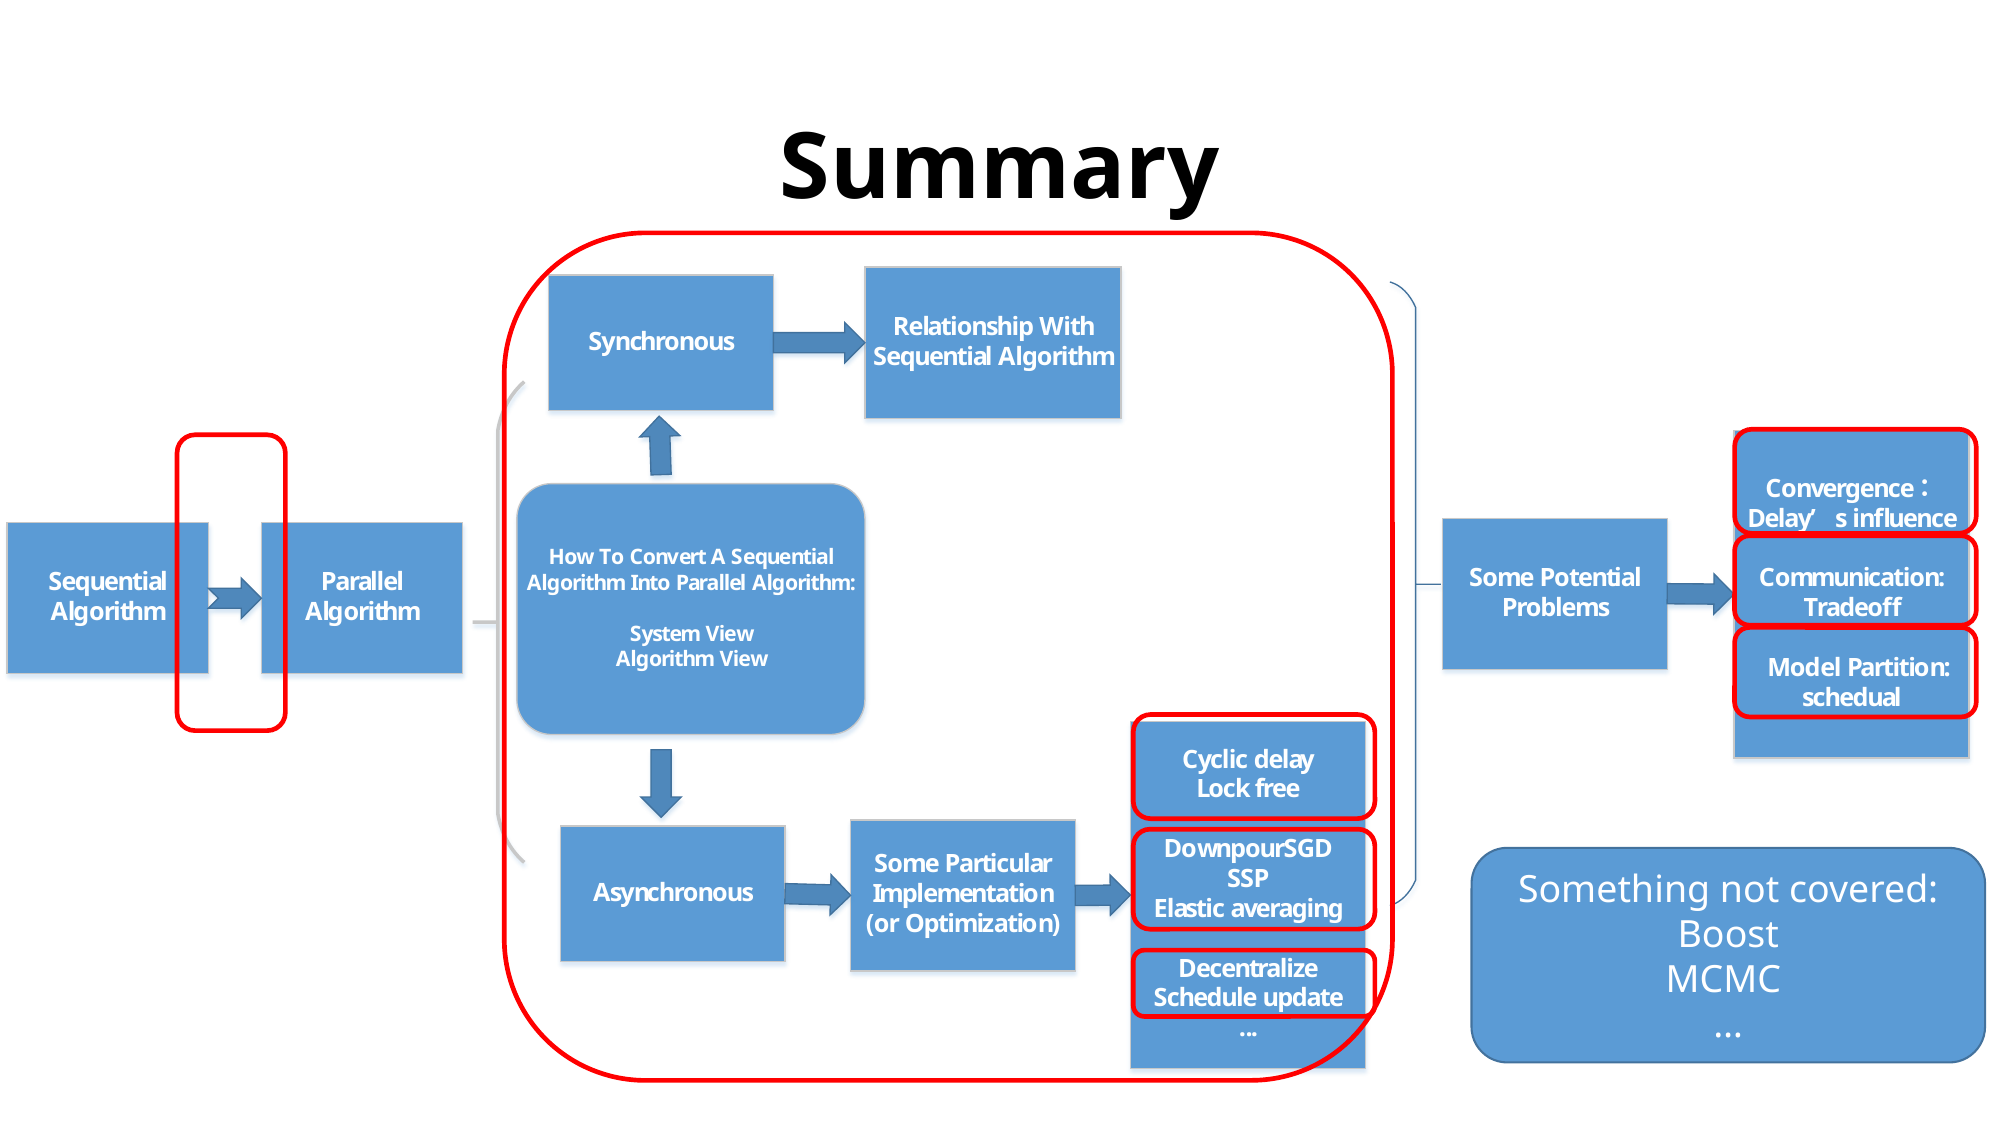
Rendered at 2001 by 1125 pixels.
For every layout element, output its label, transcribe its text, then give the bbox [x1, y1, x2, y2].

text_box Summary [113, 59, 1887, 262]
text_box Something not covered: Boost MCMC … [1977, 859, 1987, 1051]
text_box [557, 231, 1339, 262]
picture [0, 262, 1977, 1079]
